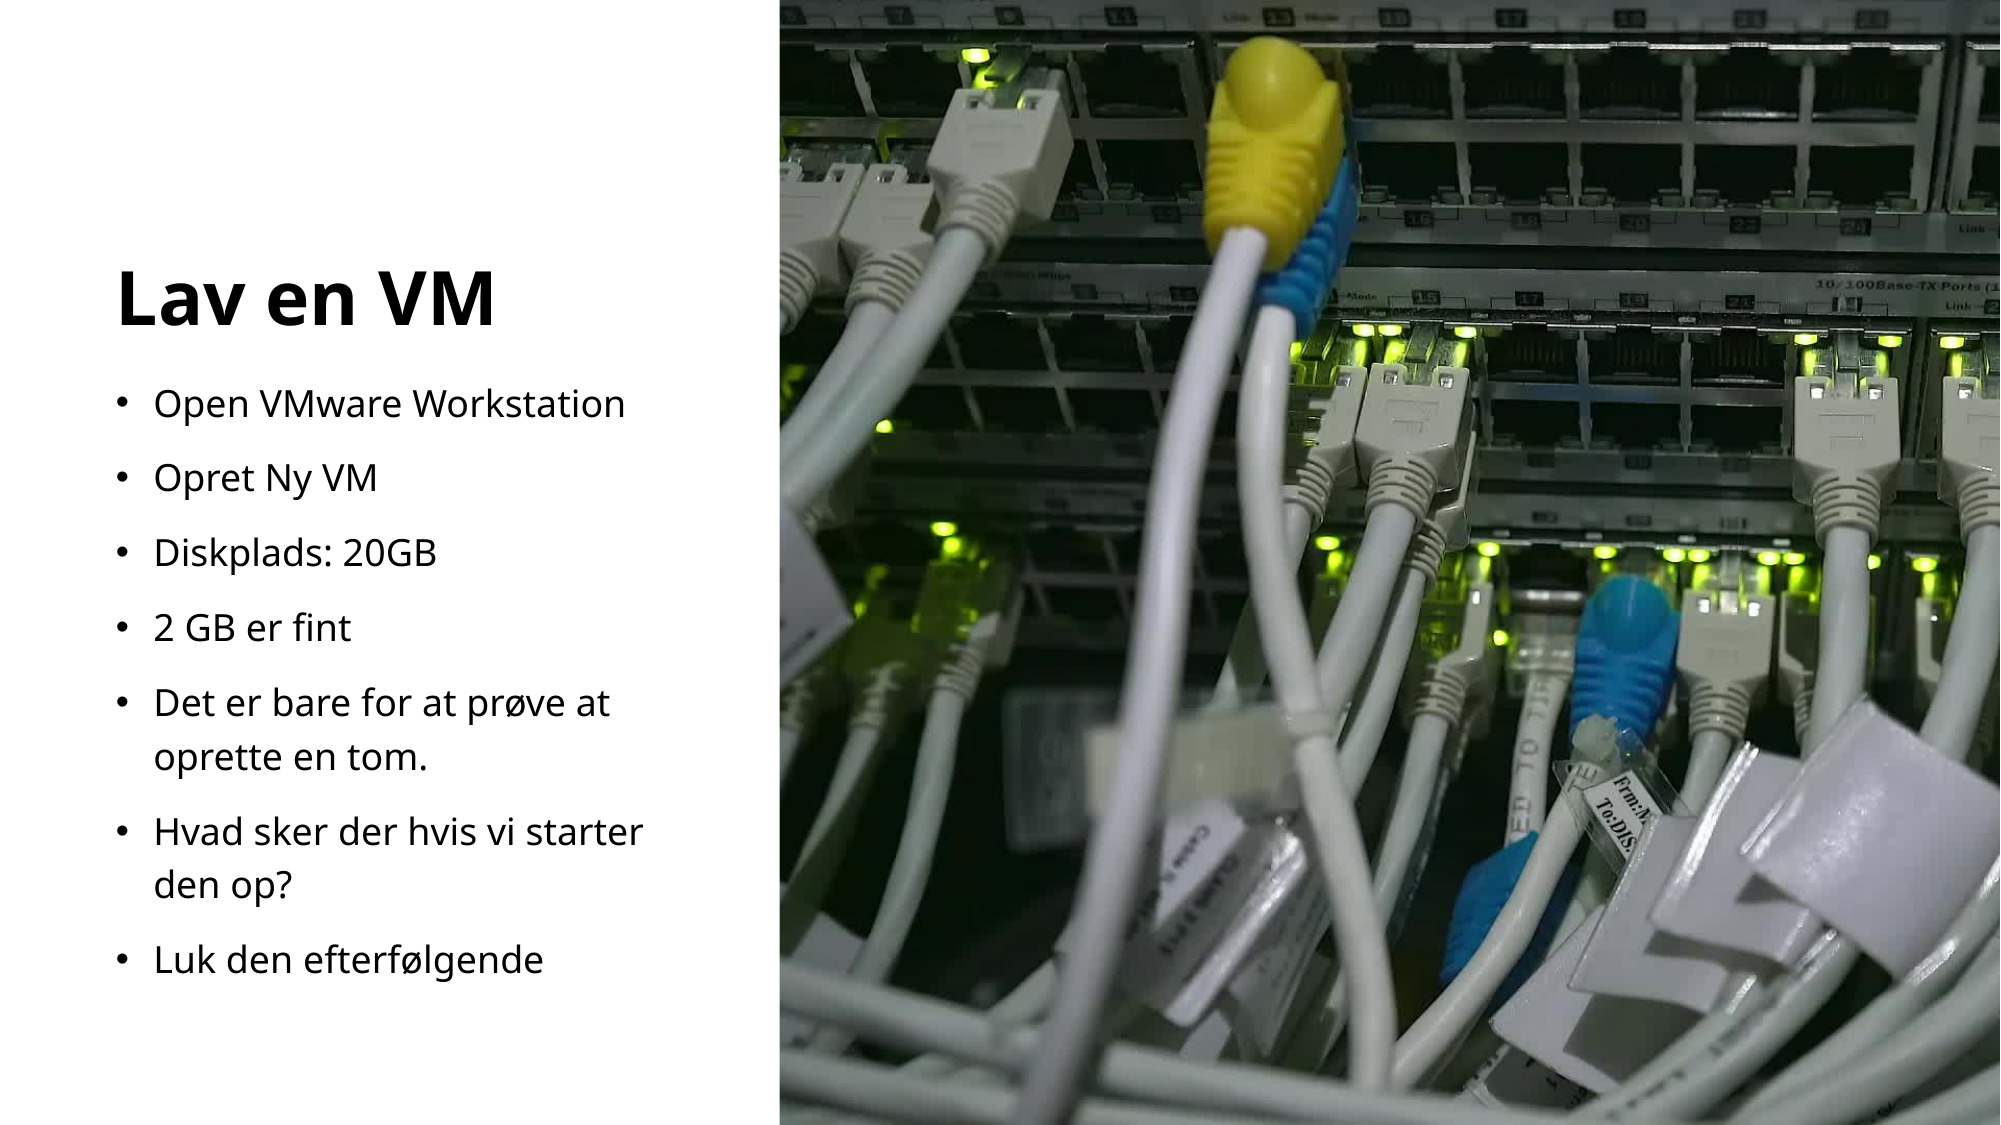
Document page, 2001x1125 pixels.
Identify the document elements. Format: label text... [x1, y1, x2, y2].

title Lav en VM [100, 98, 684, 350]
text_box [0, 0, 779, 1125]
picture [779, 0, 2000, 1125]
list Open VMware Workstation Opret Ny VM Diskplads: 20GB 2 GB er fint Det er bare for at prøve at oprette en tom. Hvad sker der hvis vi starter den op? Luk den efterfølgende [100, 363, 684, 1040]
